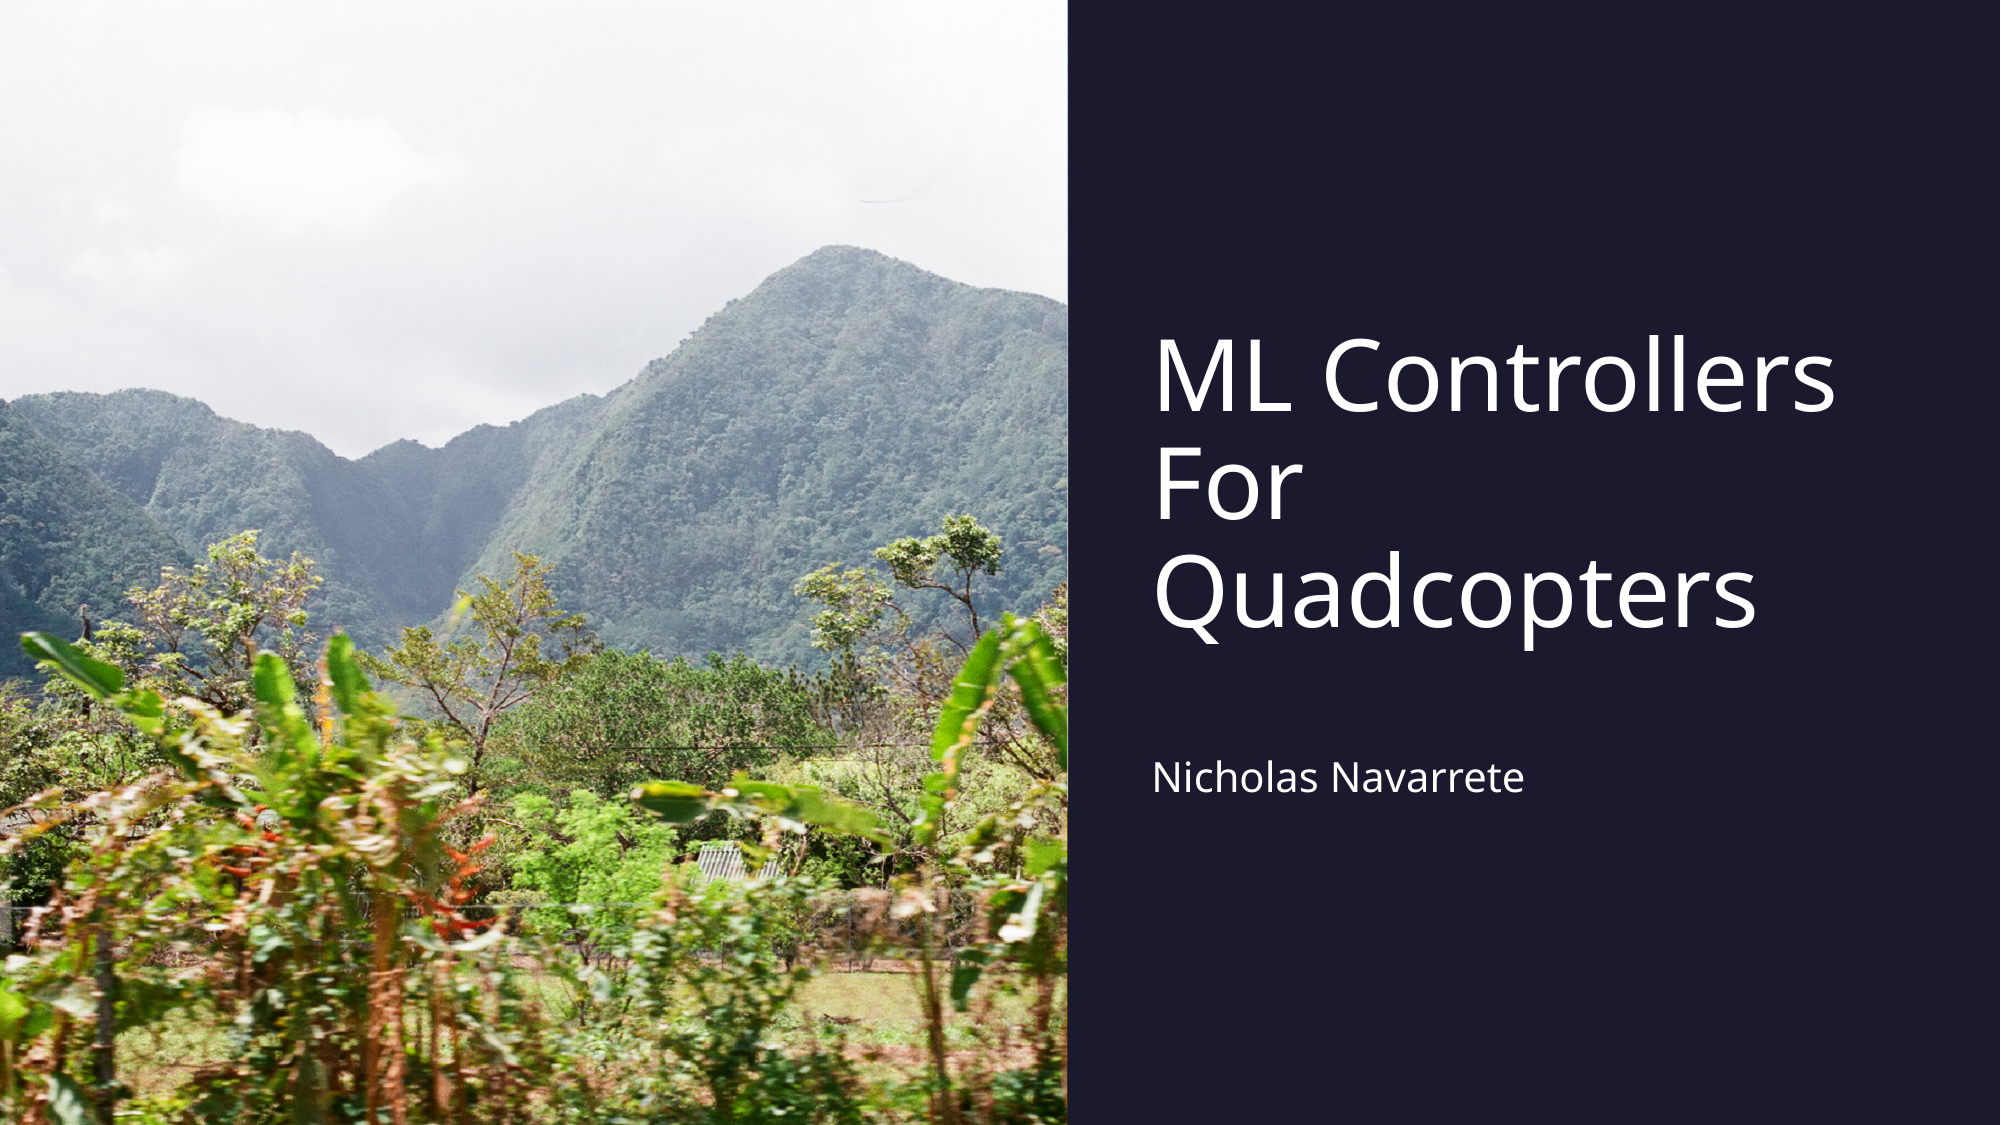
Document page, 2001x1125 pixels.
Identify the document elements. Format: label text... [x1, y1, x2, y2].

title ML Controllers For Quadcopters Nicholas Navarrete [1151, 108, 1910, 1018]
picture [0, 0, 1069, 1125]
